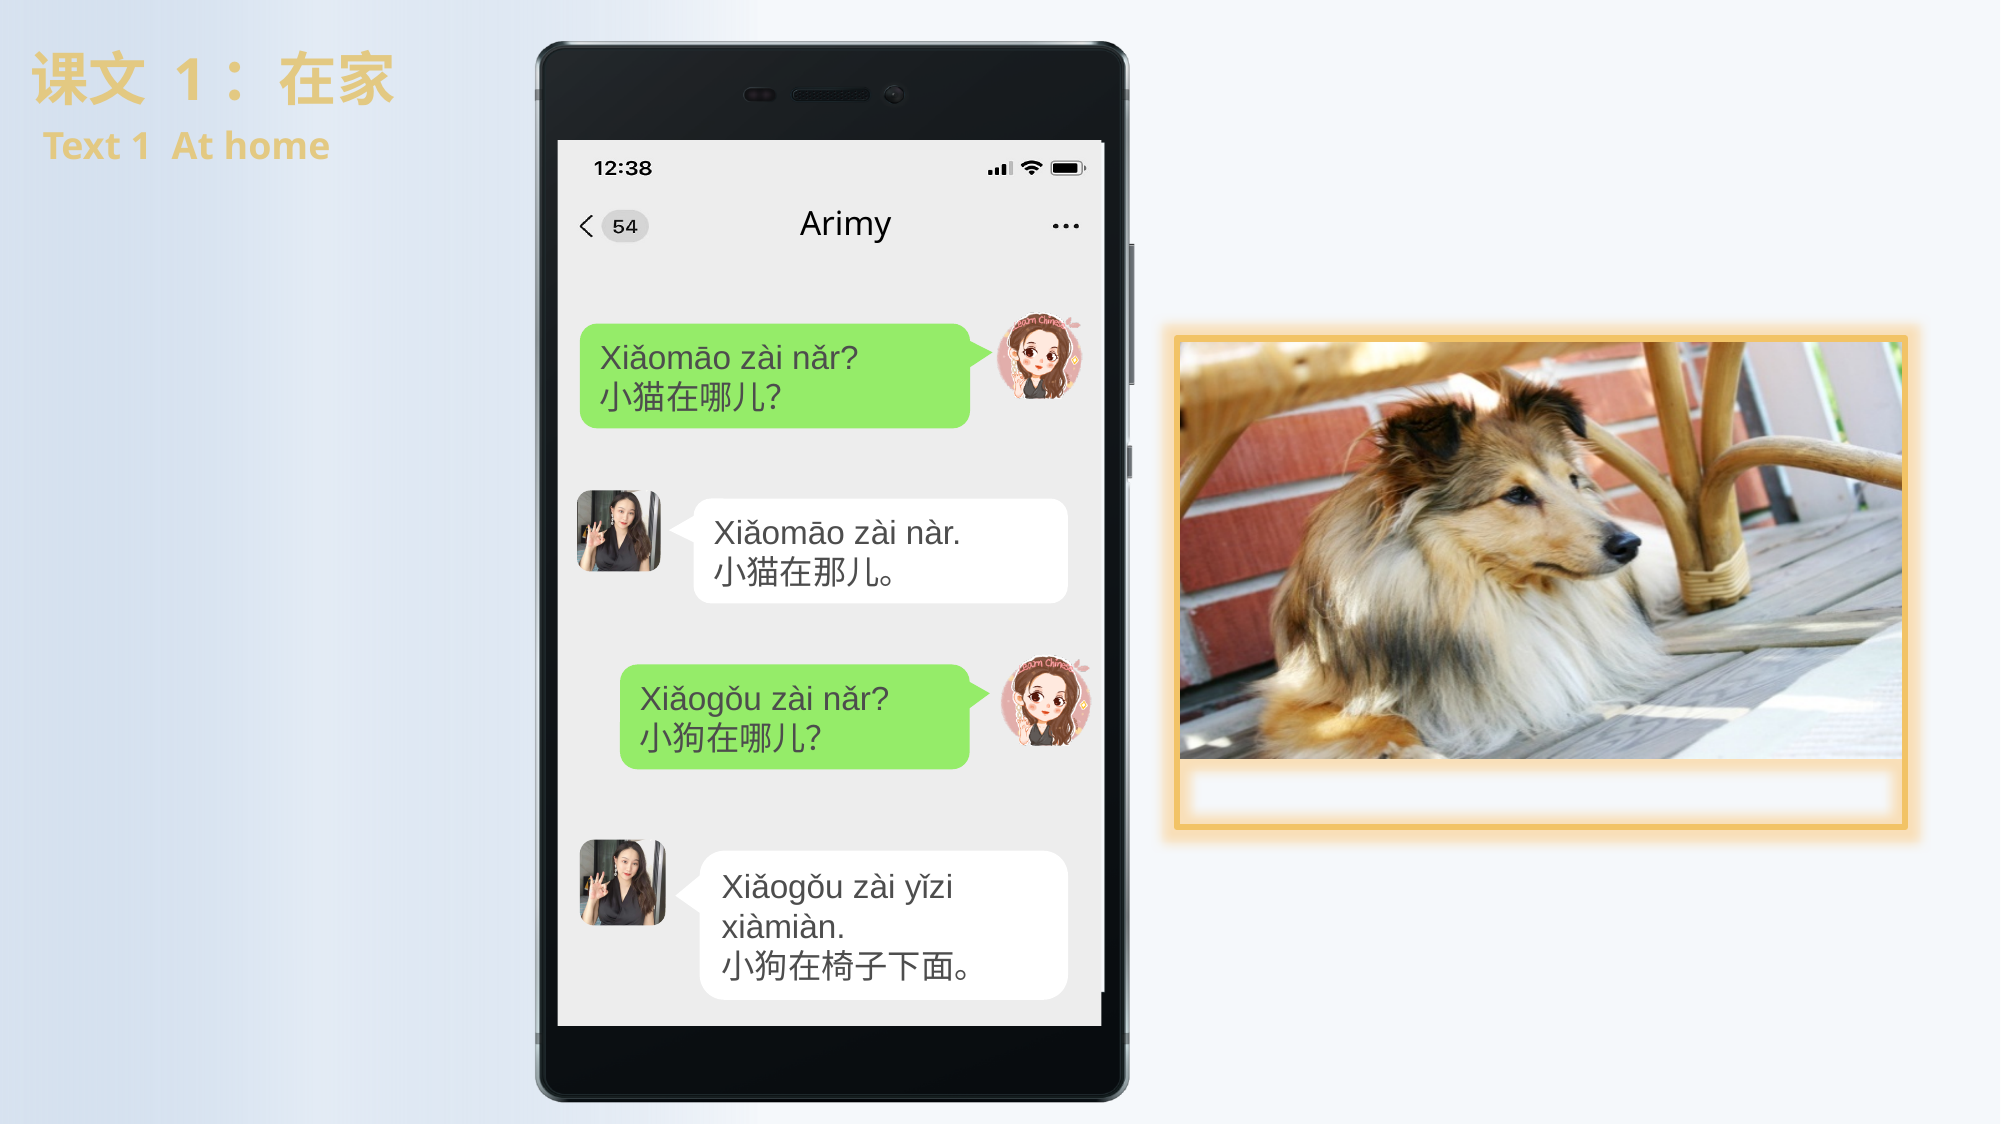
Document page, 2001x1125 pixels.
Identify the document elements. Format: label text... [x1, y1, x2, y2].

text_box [619, 642, 1108, 771]
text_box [579, 300, 1098, 431]
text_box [769, 194, 922, 251]
picture [0, 0, 2001, 1125]
text_box Text 1 At home [27, 115, 346, 175]
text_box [577, 490, 1068, 605]
text_box 课文 1：在家 [15, 35, 411, 120]
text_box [579, 839, 1068, 1002]
